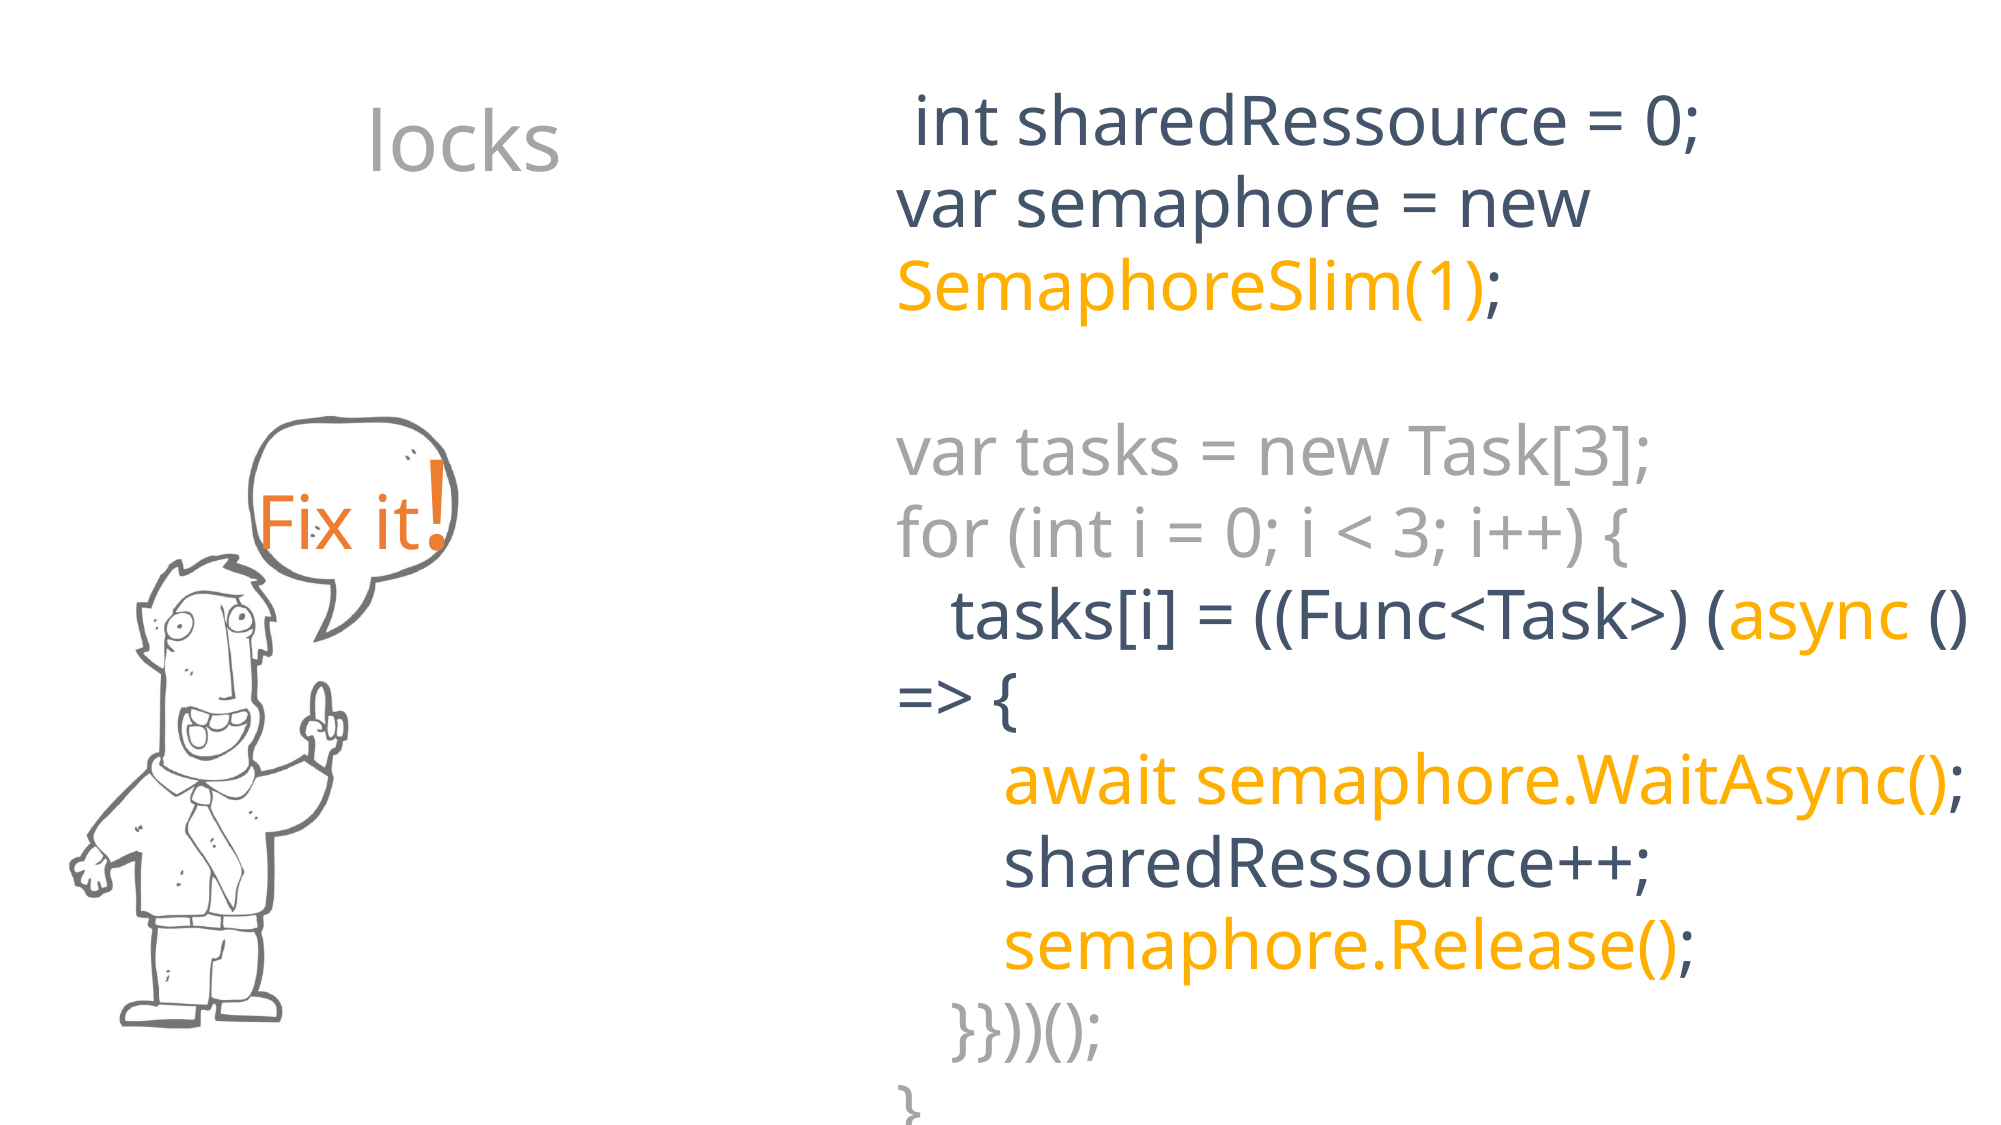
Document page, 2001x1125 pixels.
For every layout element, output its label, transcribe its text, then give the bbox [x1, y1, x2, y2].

text_box int sharedRessource = 0; var semaphore = new SemaphoreSlim(1); var tasks = new Task[3]; for (int i = 0; i < 3; i++) { tasks[i] = ((Func<Task>) (async () => { await semaphore.WaitAsync(); sharedRessource++; semaphore.Release(); }}))(); } await Task.WhenAll(tasks); [881, 69, 2000, 1125]
text_box locks [352, 80, 578, 196]
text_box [0, 405, 574, 1039]
